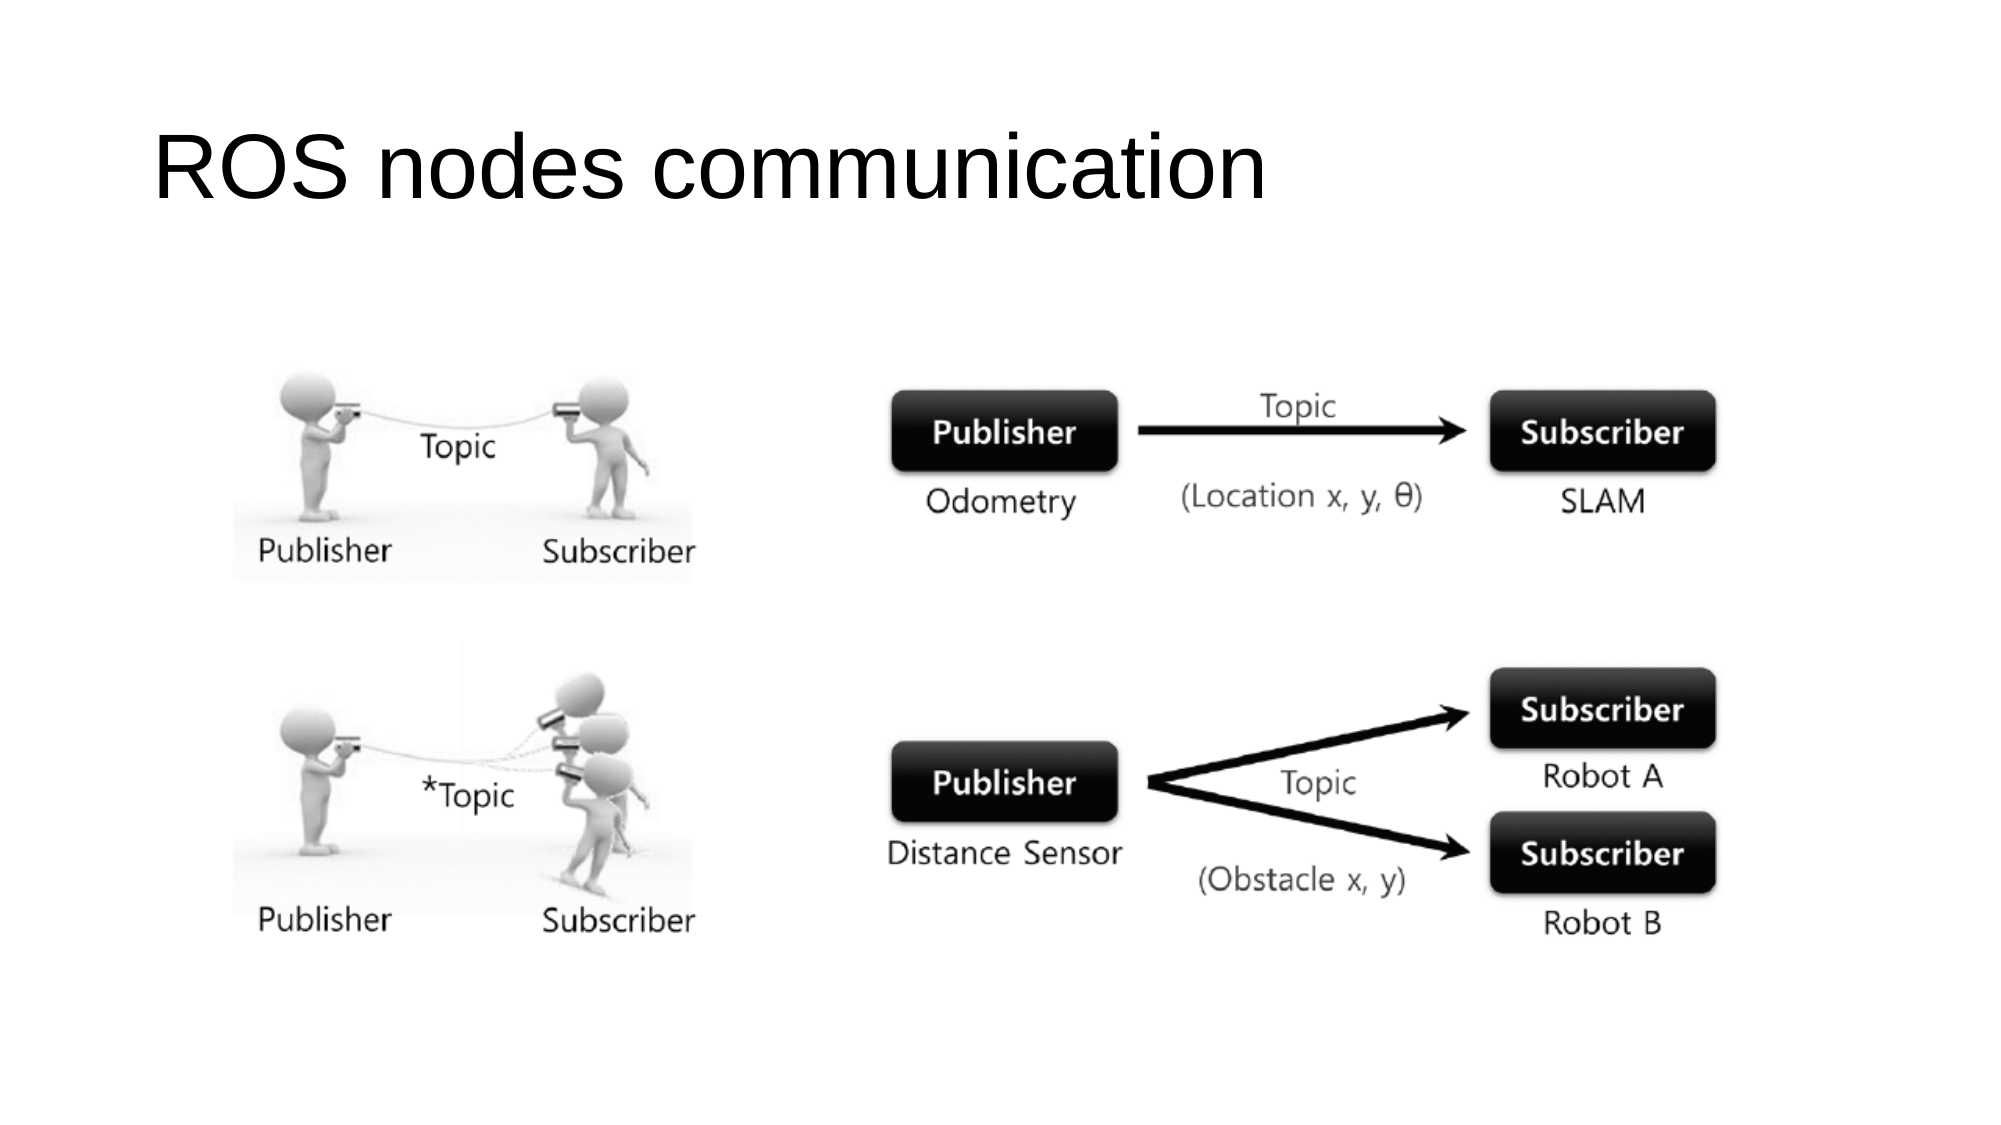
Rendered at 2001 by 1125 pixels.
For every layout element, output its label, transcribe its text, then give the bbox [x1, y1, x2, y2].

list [219, 332, 1781, 972]
title ROS nodes communication [137, 59, 1863, 278]
